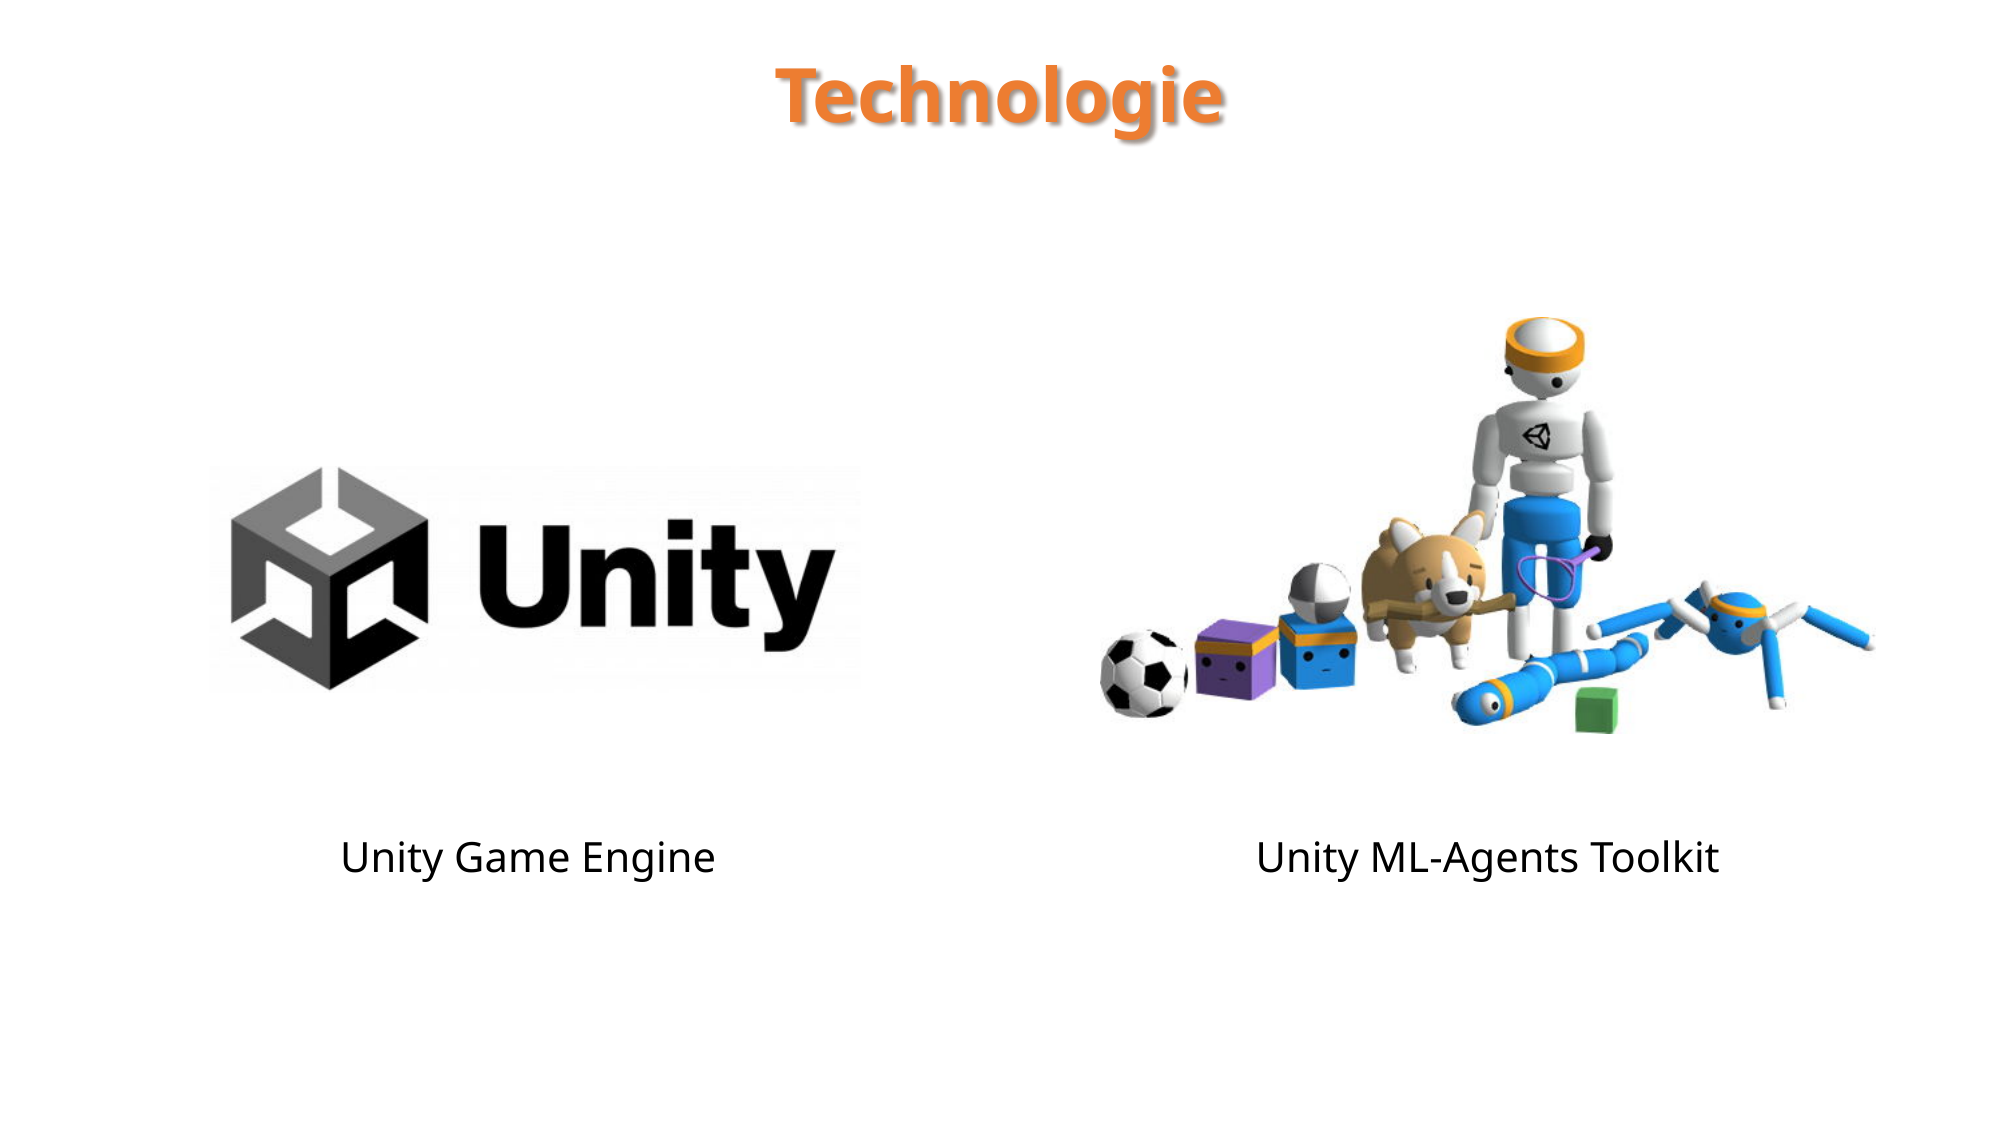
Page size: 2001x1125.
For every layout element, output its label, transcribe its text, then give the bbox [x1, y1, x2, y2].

picture [1100, 317, 1876, 734]
text_box Unity Game Engine [325, 823, 731, 889]
picture [209, 466, 861, 693]
text_box Unity ML-Agents Toolkit [1240, 823, 1735, 889]
text_box Technologie [760, 39, 1240, 145]
